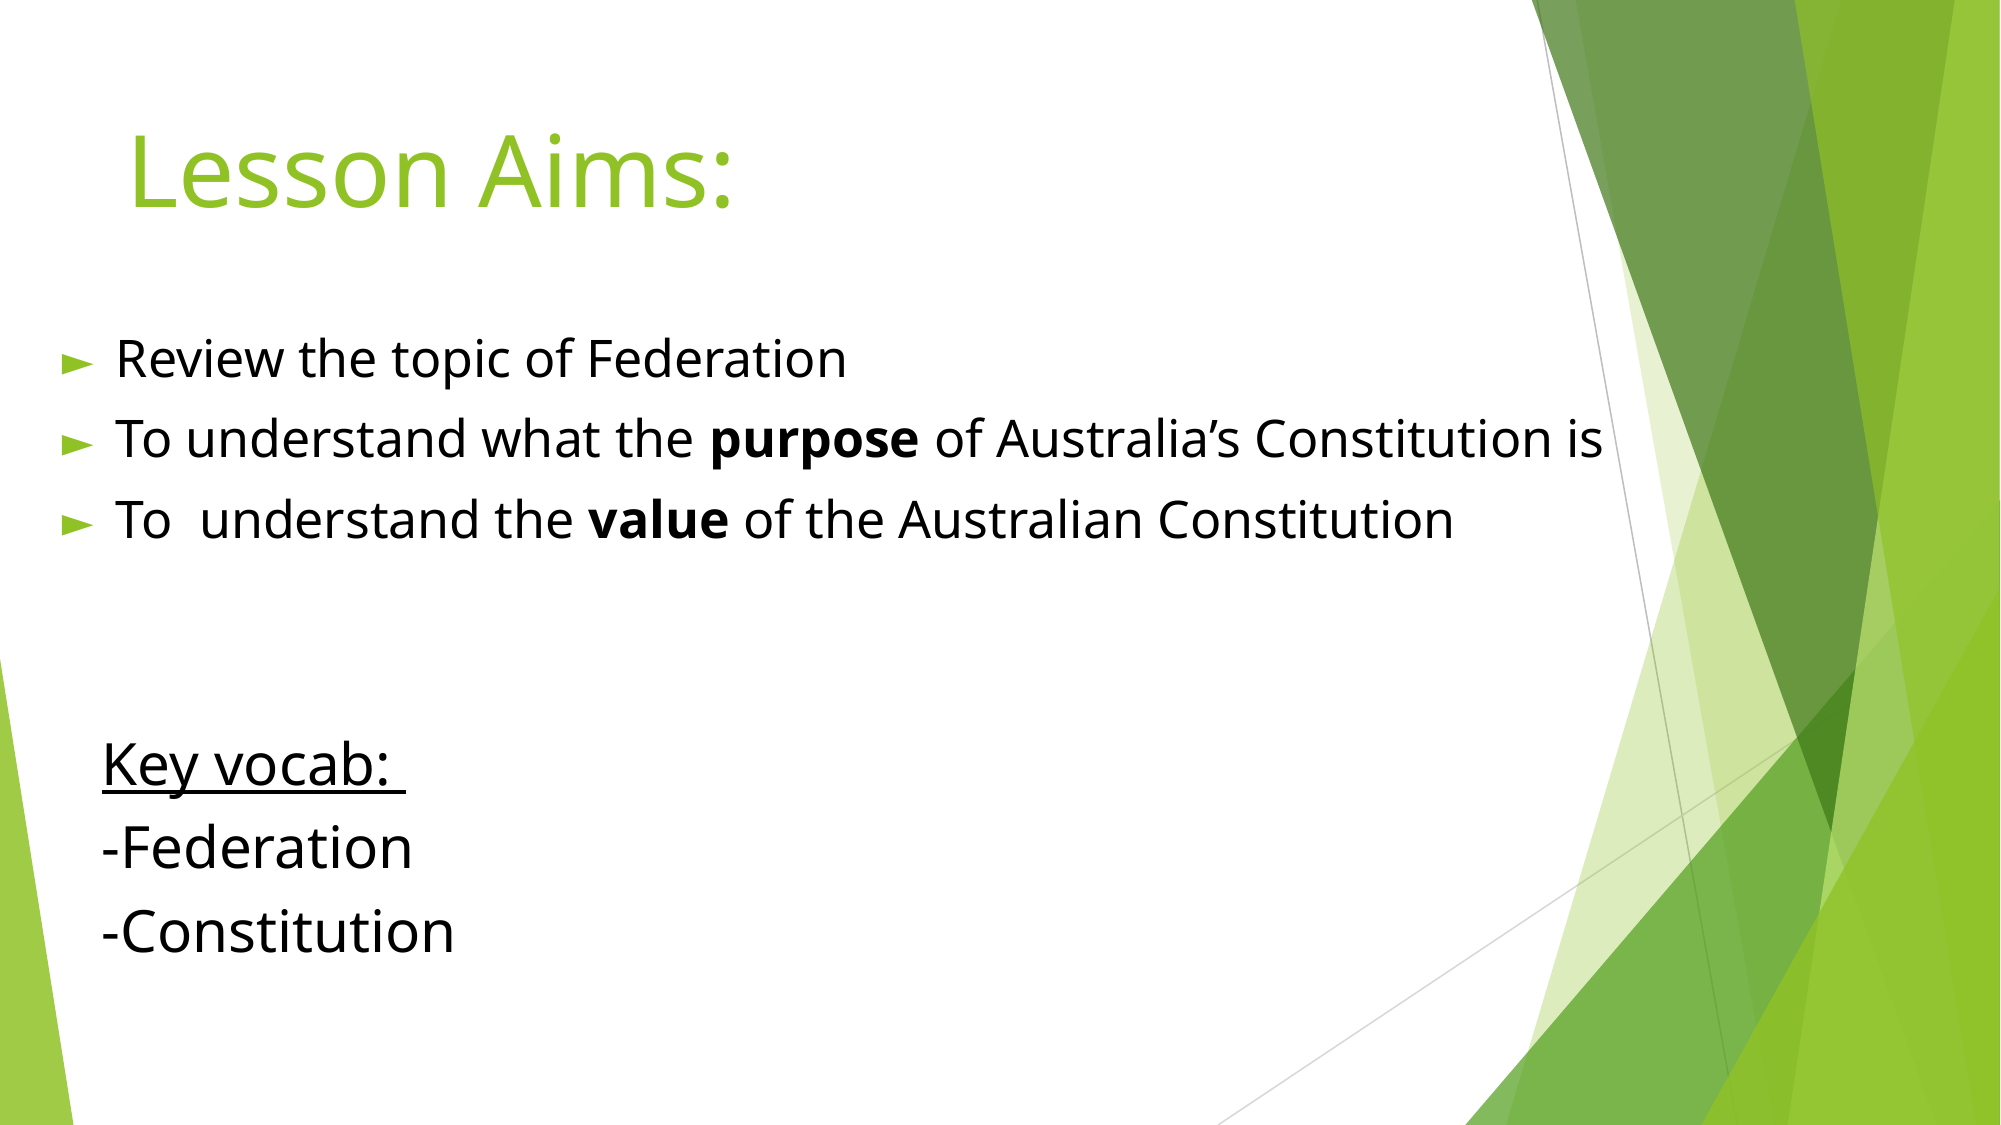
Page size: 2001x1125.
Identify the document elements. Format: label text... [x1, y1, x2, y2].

list Review the topic of Federation To understand what the purpose of Australia’s Constitution is To understand the value of the Australian Constitution [46, 237, 1629, 613]
text_box Key vocab: -Federation -Constitution [86, 727, 1812, 1125]
title Lesson Aims: [111, 99, 1522, 237]
